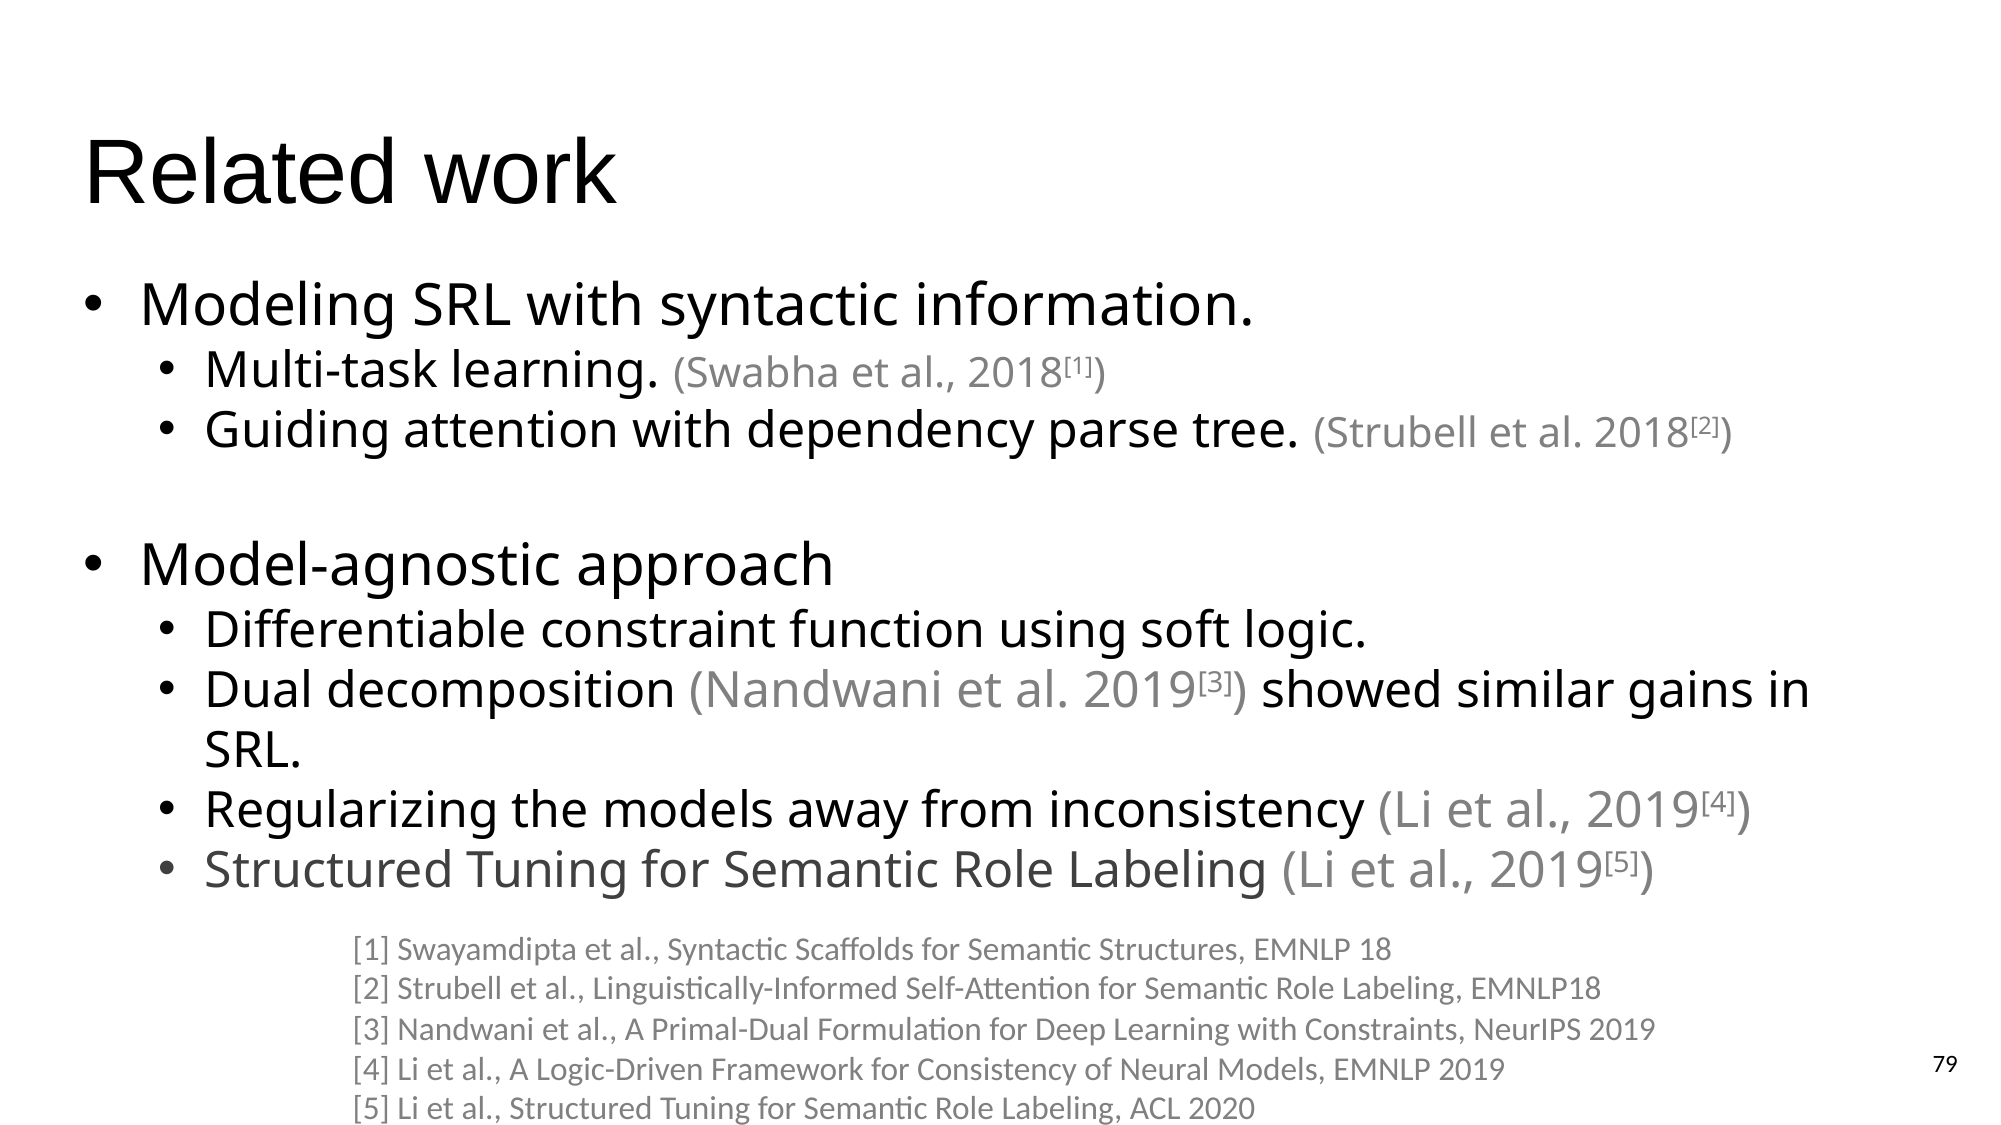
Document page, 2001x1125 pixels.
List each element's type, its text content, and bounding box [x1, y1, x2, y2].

text_box [1] Swayamdipta et al., Syntactic Scaffolds for Semantic Structures, EMNLP 18 [2] Strubell et al., Linguistically-Informed Self-Attention for Semantic Role Labeling, EMNLP18 [3] Nandwani et al., A Primal-Dual Formulation for Deep Learning with Constraints, NeurIPS 2019 [4] Li et al., A Logic-Driven Framework for Consistency of Neural Models, EMNLP 2019 [5] Li et al., Structured Tuning for Semantic Role Labeling, ACL 2020 [341, 921, 2000, 1125]
title Related work [68, 97, 1932, 223]
list Modeling SRL with syntactic information. Multi-task learning. (Swabha et al., 2018[1]) Guiding attention with dependency parse tree. (Strubell et al. 2018[2]) Model-agnostic approach Differentiable constraint function using soft logic. Dual decomposition (Nandwani et al. 2019[3]) showed similar gains in SRL. Regularizing the models away from inconsistency (Li et al., 2019[4]) Structured Tuning for Semantic Role Labeling (Li et al., 2019[5]) [68, 252, 1932, 1000]
